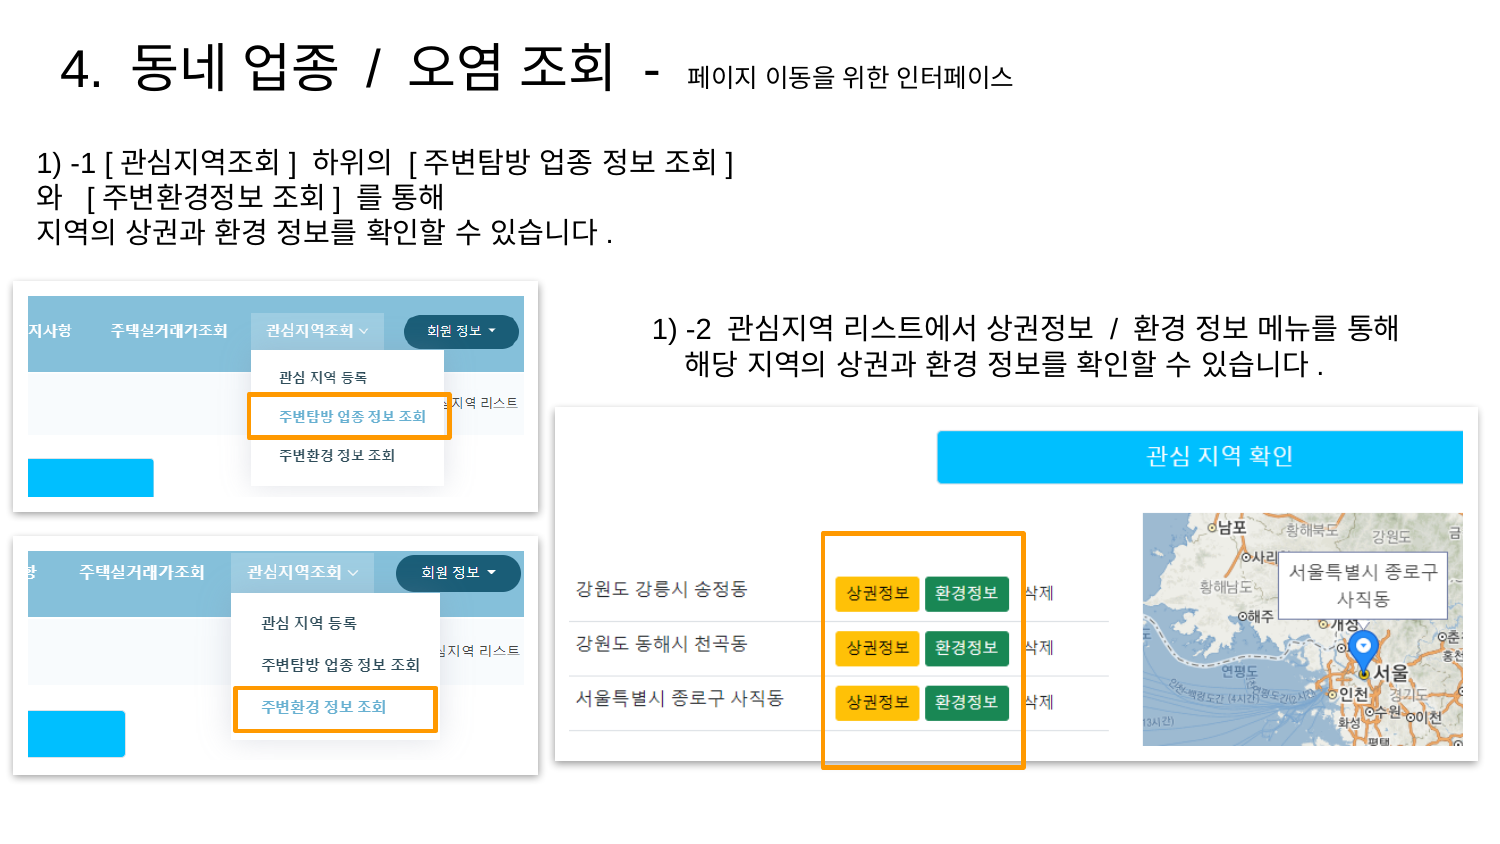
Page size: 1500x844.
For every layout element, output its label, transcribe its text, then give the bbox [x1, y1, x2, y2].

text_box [569, 421, 1464, 768]
text_box 1) -1 [관심지역조회] 하위의 [주변탐방 업종 정보 조회] 와 [주변환경정보 조회] 를 통해 지역의 상권과 환경 정보를 확인할 수 있습니다. [21, 129, 770, 265]
picture [27, 550, 524, 761]
text_box 1) -2 관심지역 리스트에서 상권정보 / 환경 정보 메뉴를 통해 해당 지역의 상권과 환경 정보를 확인할 수 있습니다. [636, 295, 1500, 396]
picture [27, 295, 524, 498]
title 4. 동네 업종 / 오염 조회 - 페이지 이동을 위한 인터페이스 [45, 19, 1443, 114]
